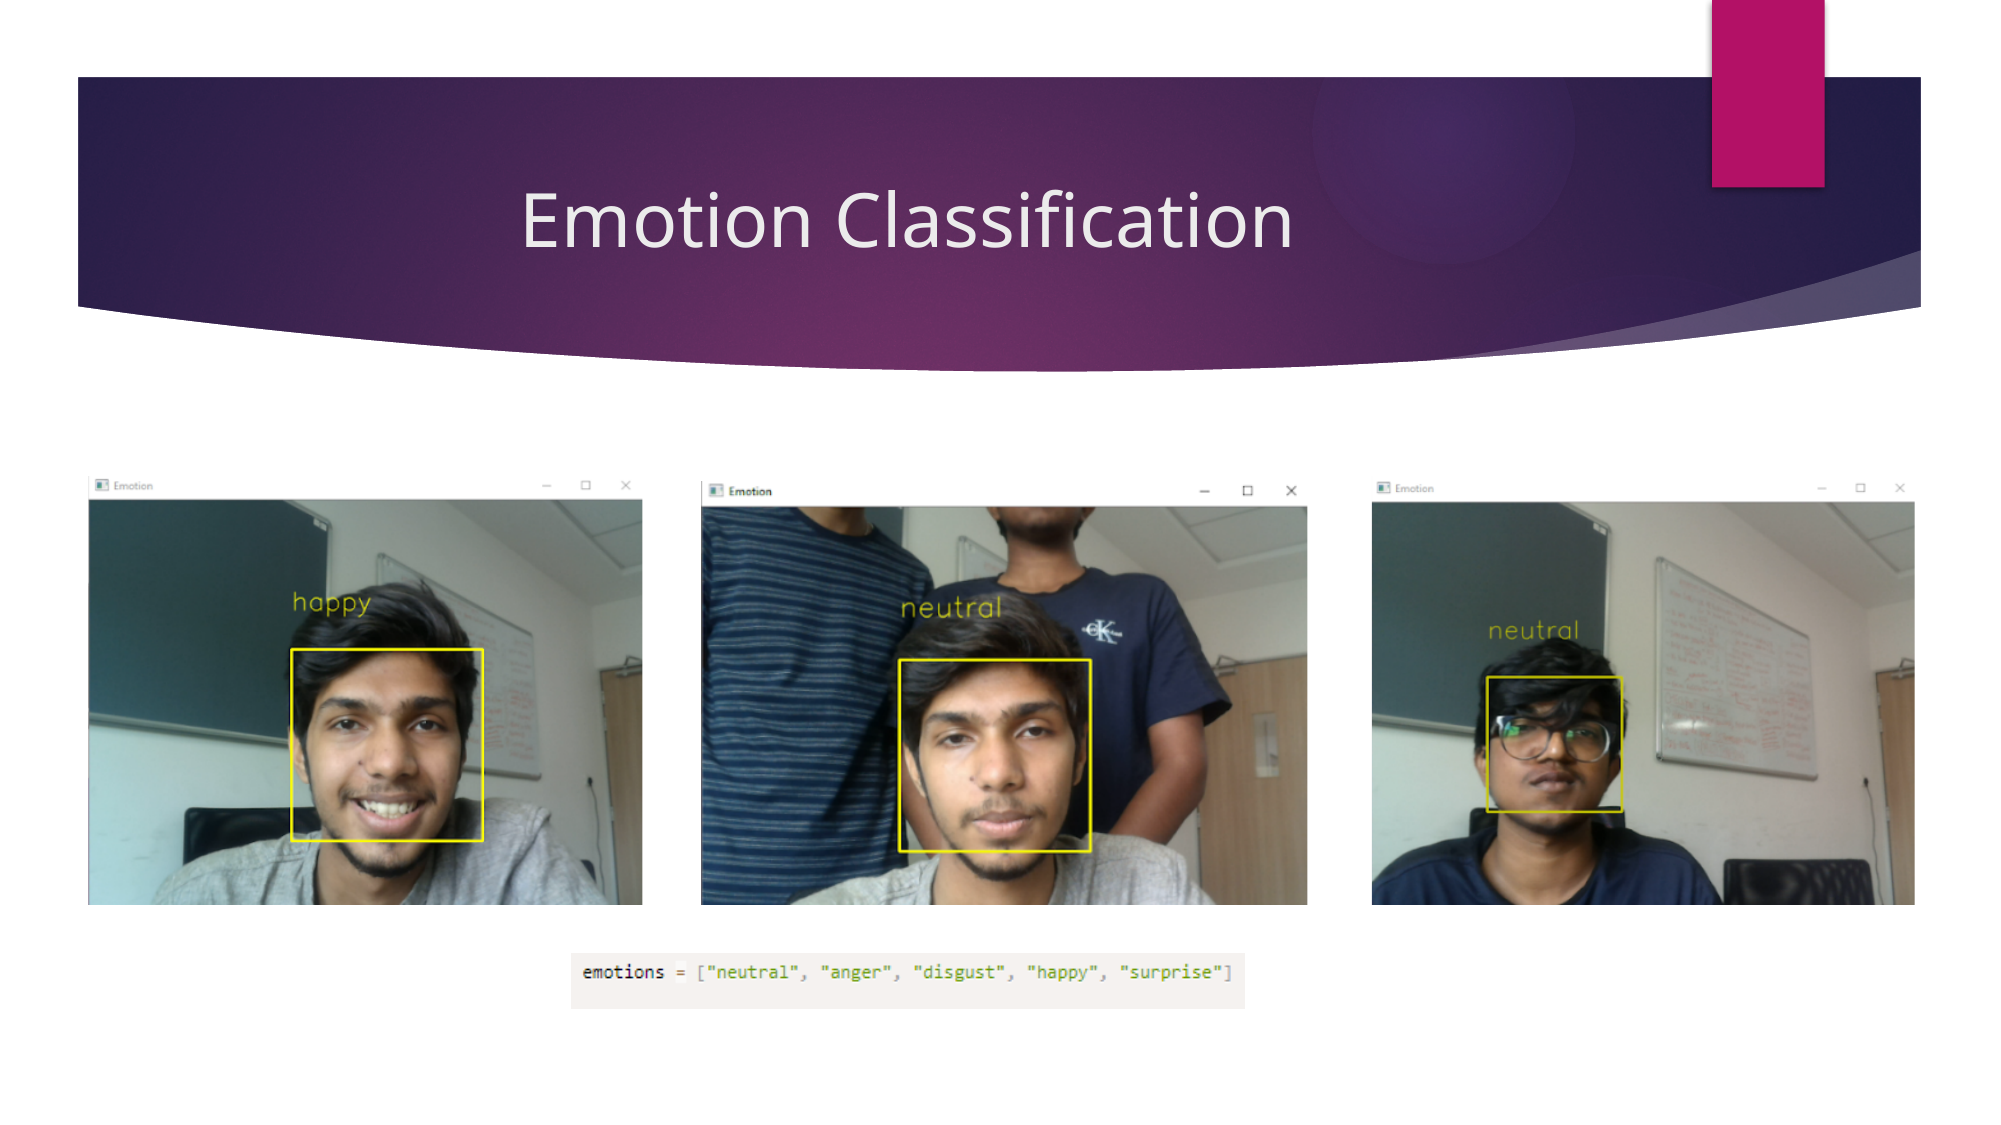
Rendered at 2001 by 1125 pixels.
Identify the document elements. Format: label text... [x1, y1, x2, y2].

picture [700, 480, 1308, 905]
picture [571, 953, 1246, 1009]
title Emotion Classification [189, 159, 1627, 276]
picture [88, 476, 643, 905]
picture [1371, 476, 1915, 905]
